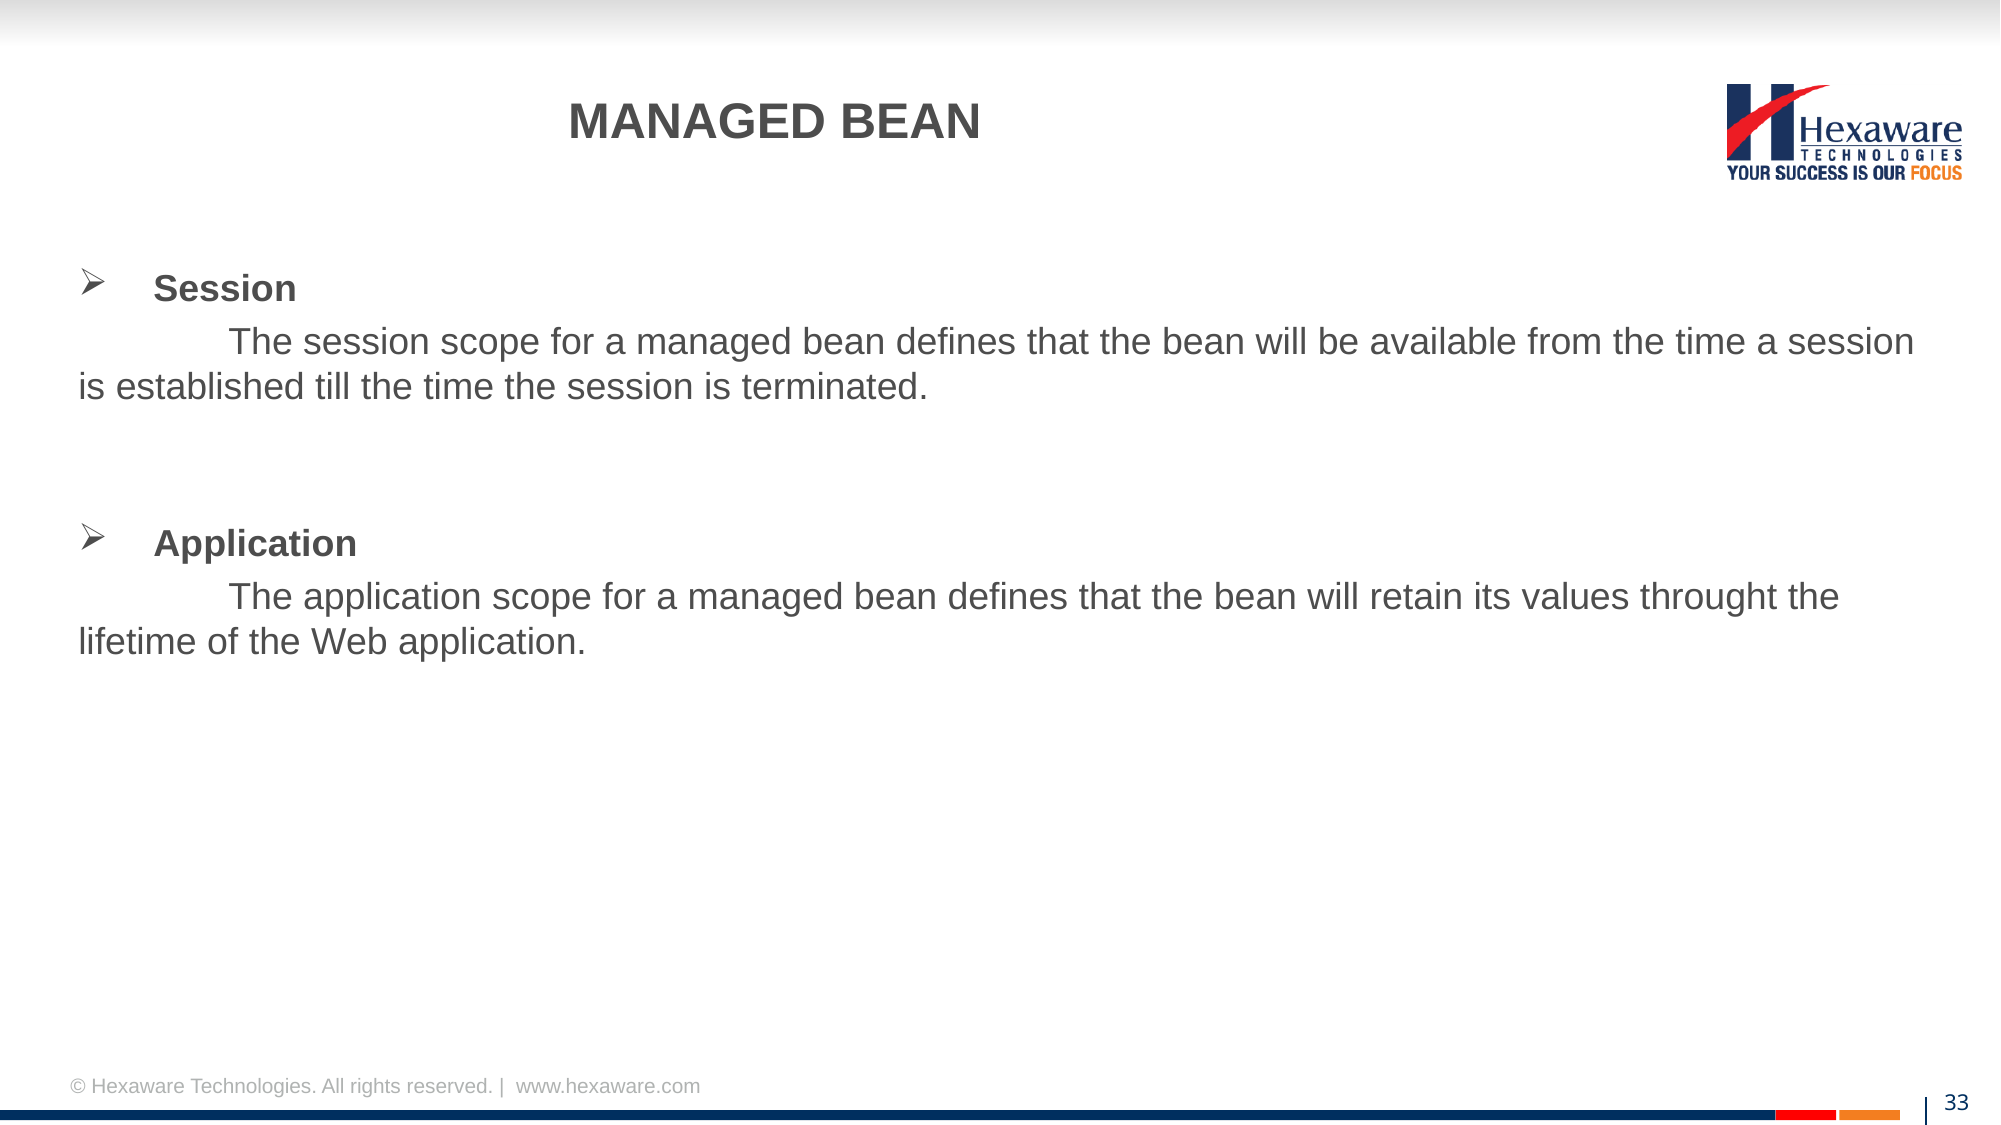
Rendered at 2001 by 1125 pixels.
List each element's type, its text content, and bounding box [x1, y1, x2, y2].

list Session The session scope for a managed bean defines that the bean will be available from the time a session is established till the time the session is terminated. Application The application scope for a managed bean defines that the bean will retain its values throught the lifetime of the Web application. [67, 258, 1933, 1062]
title MANAGED BEAN [49, 98, 1500, 199]
picture [1727, 84, 1962, 180]
